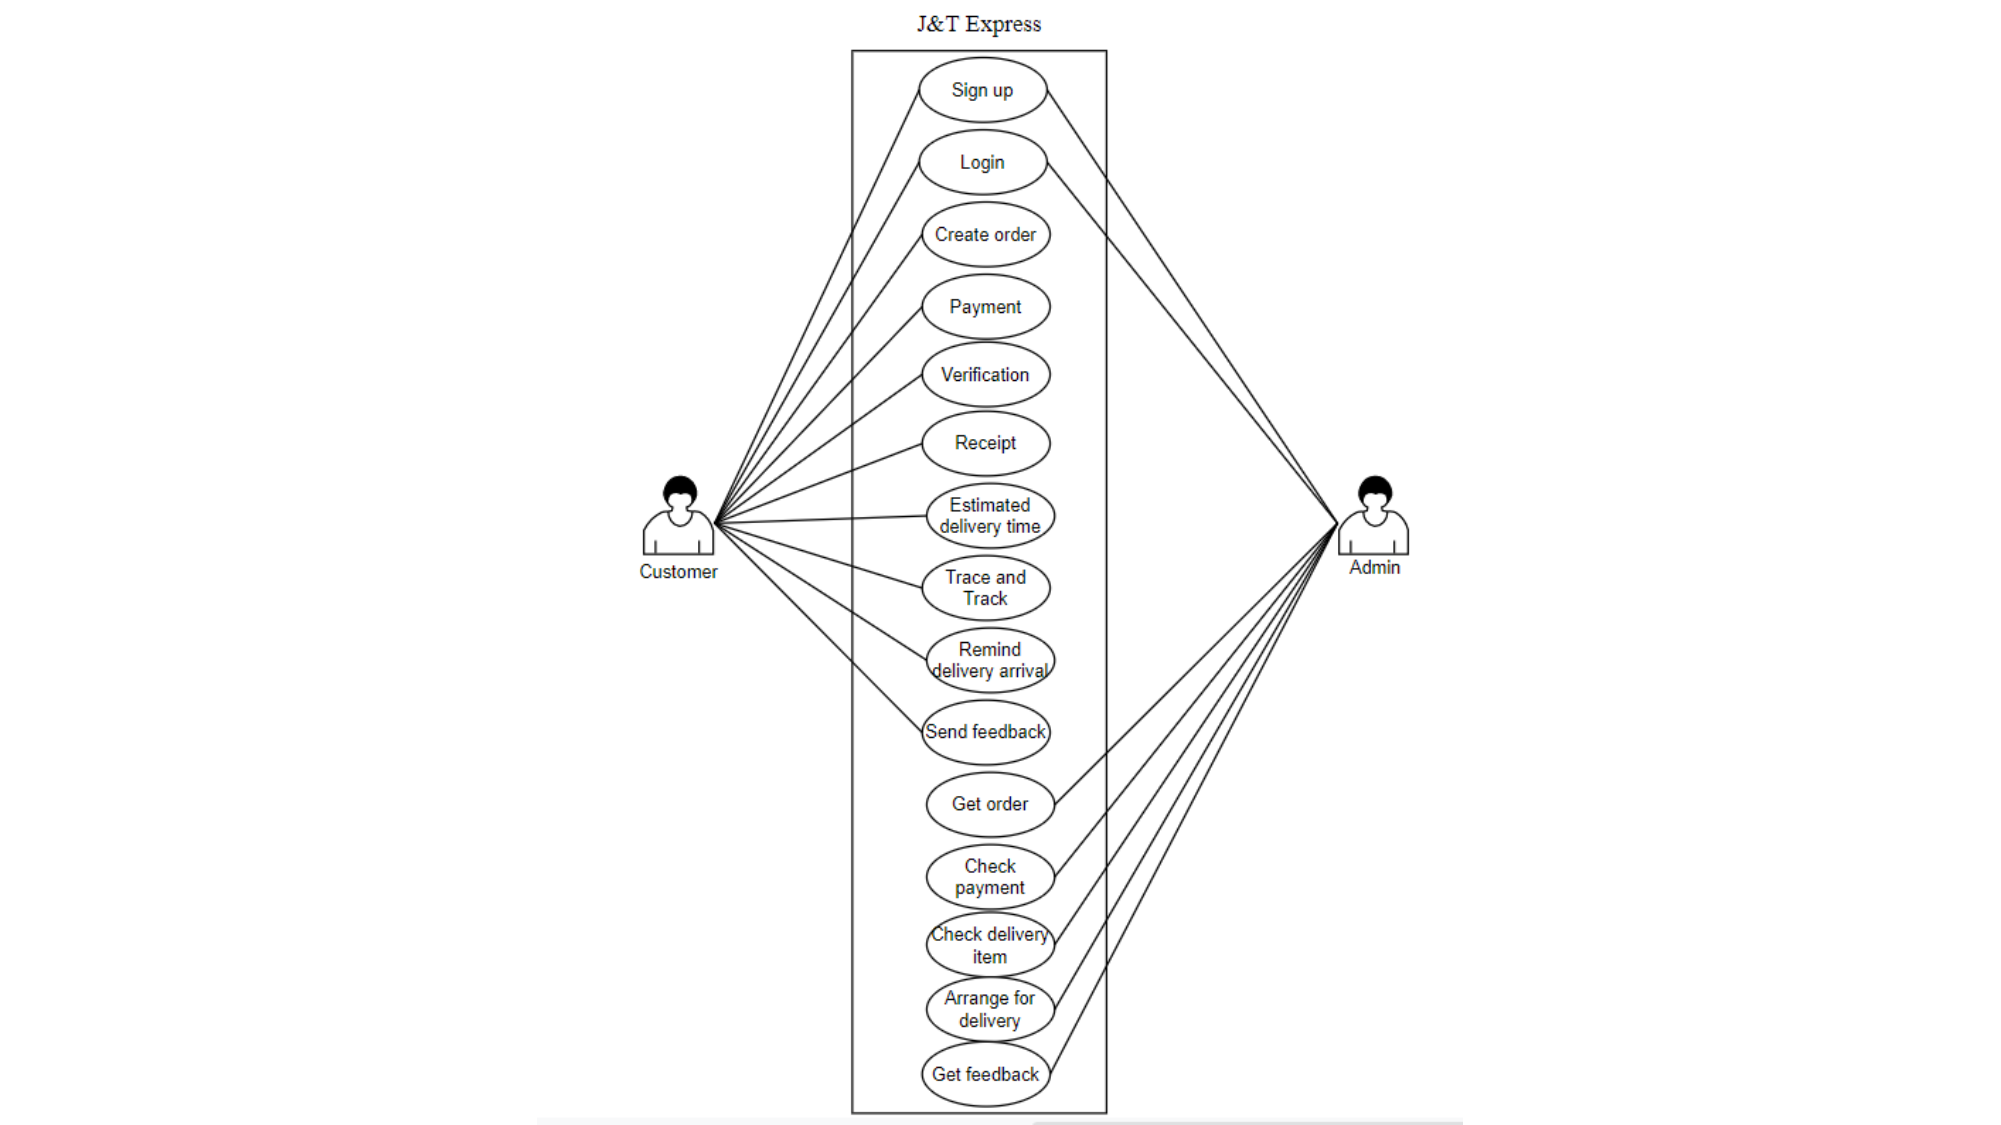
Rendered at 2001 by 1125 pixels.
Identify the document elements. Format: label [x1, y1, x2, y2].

picture [537, 0, 1463, 1125]
